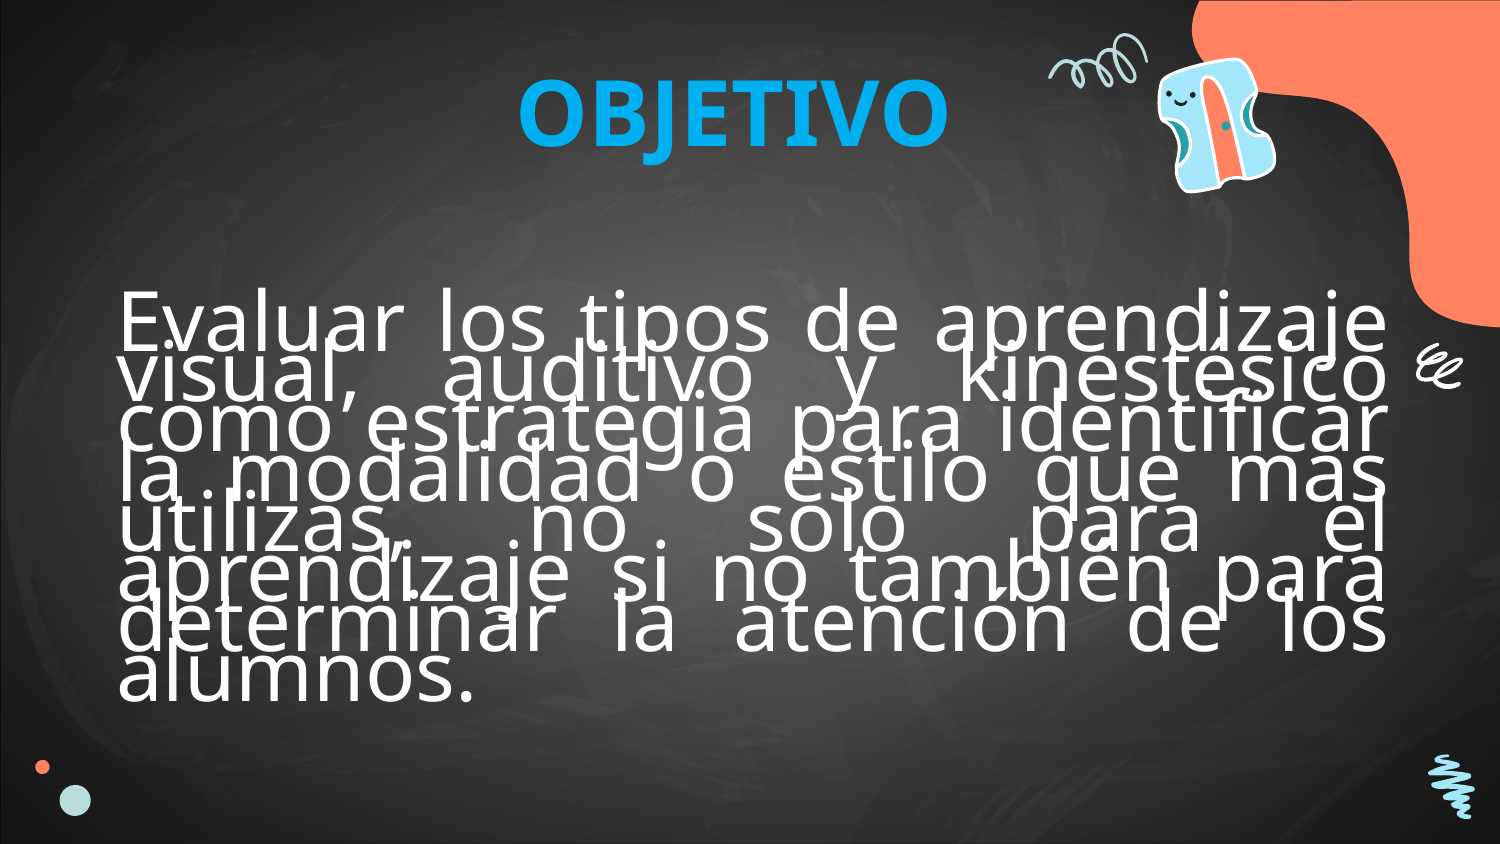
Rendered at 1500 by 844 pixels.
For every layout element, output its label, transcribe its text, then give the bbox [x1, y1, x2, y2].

picture [0, 0, 1500, 844]
title OBJETIVO [94, 39, 1374, 184]
list Evaluar los tipos de aprendizaje visual, auditivo y kinestésico como estrategia para identificar la modalidad o estilo que mas utilizas, no solo para el aprendizaje si no también para determinar la atención de los alumnos. [101, 196, 1406, 757]
